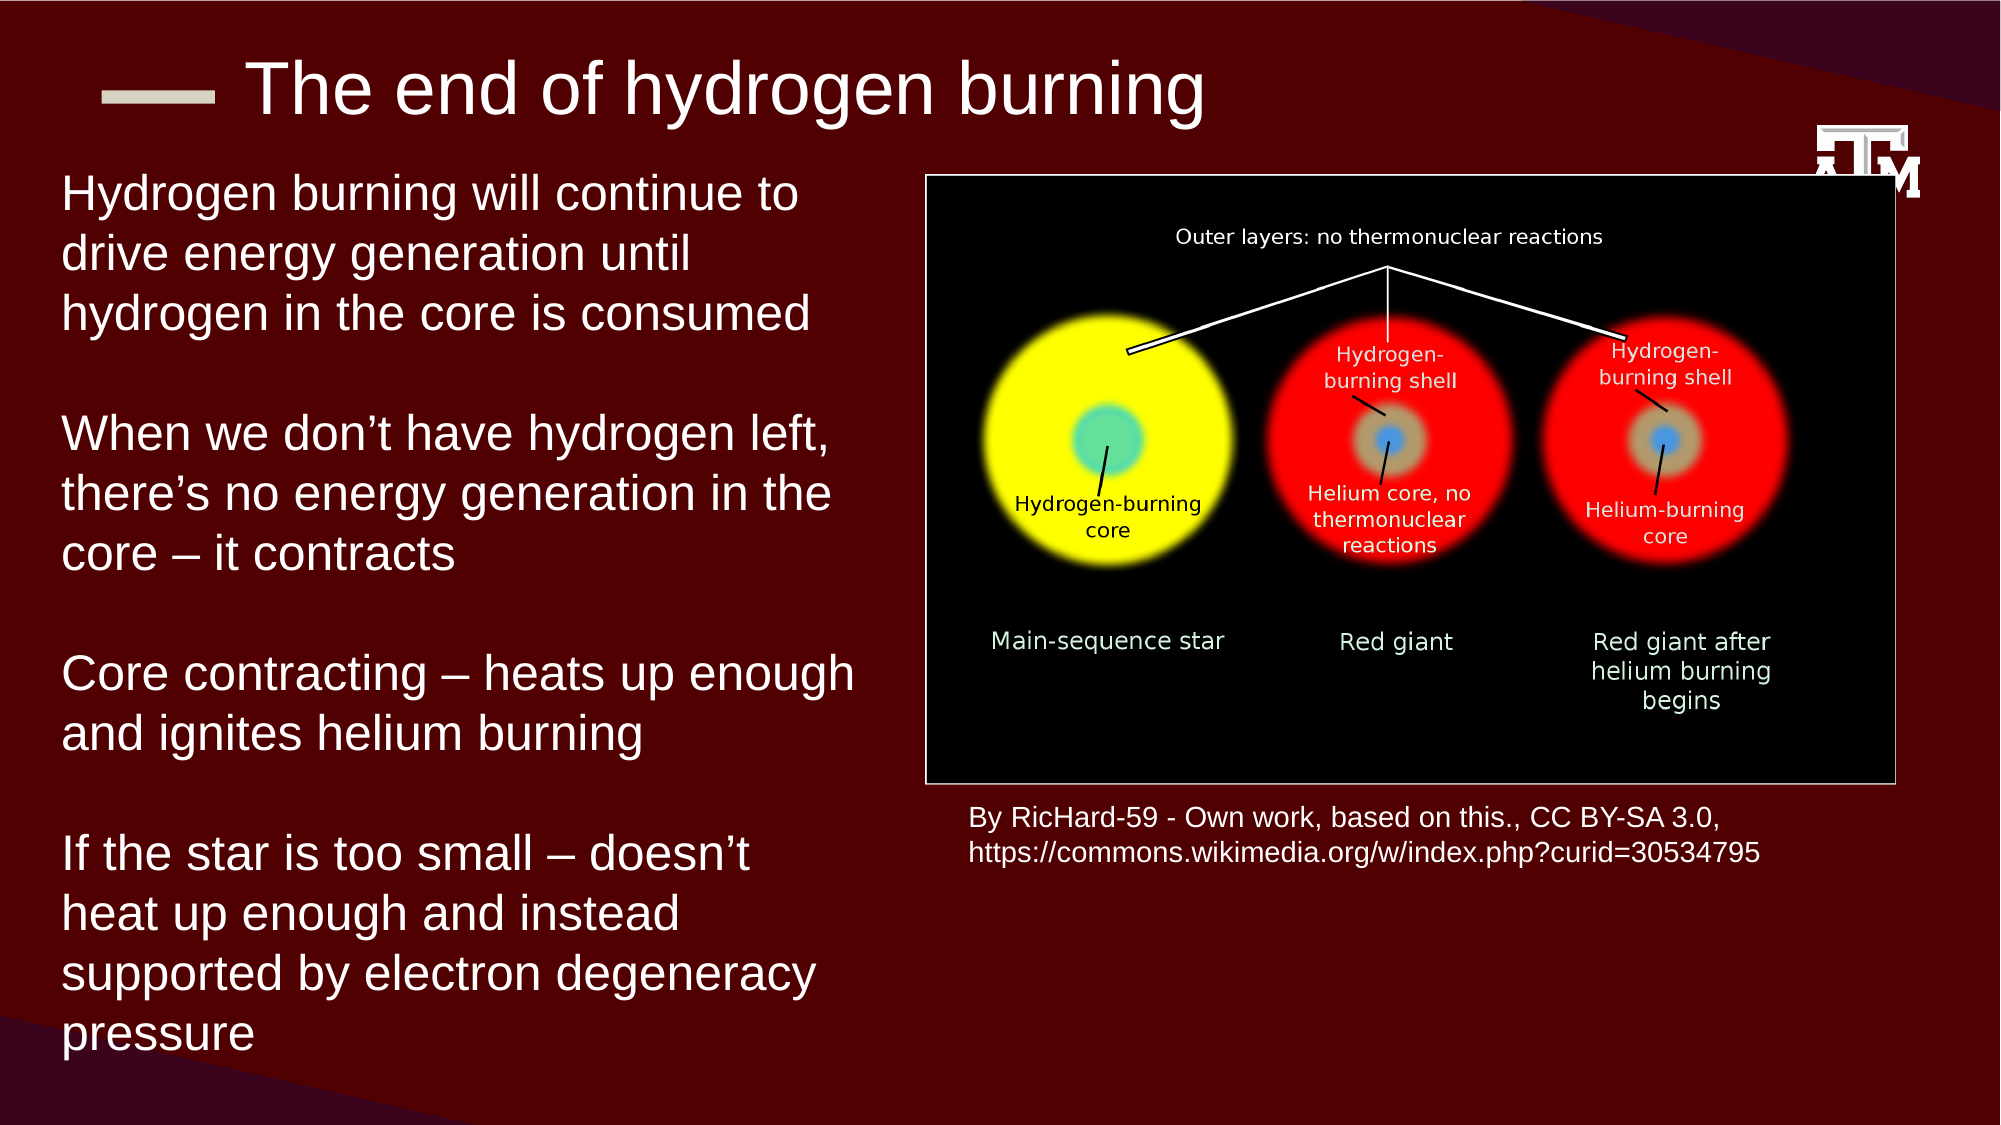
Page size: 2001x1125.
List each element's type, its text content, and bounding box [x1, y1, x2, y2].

text_box Hydrogen burning will continue to drive energy generation until hydrogen in the core is consumed When we don’t have hydrogen left, there’s no energy generation in the core – it contracts Core contracting – heats up enough and ignites helium burning If the star is too small – doesn’t heat up enough and instead supported by electron degeneracy pressure [46, 152, 875, 1068]
text_box By RicHard-59 - Own work, based on this., CC BY-SA 3.0, https://commons.wikimedia.org/w/index.php?curid=30534795 [953, 791, 1954, 877]
text_box The end of hydrogen burning [229, 32, 1797, 138]
picture [925, 125, 1920, 785]
